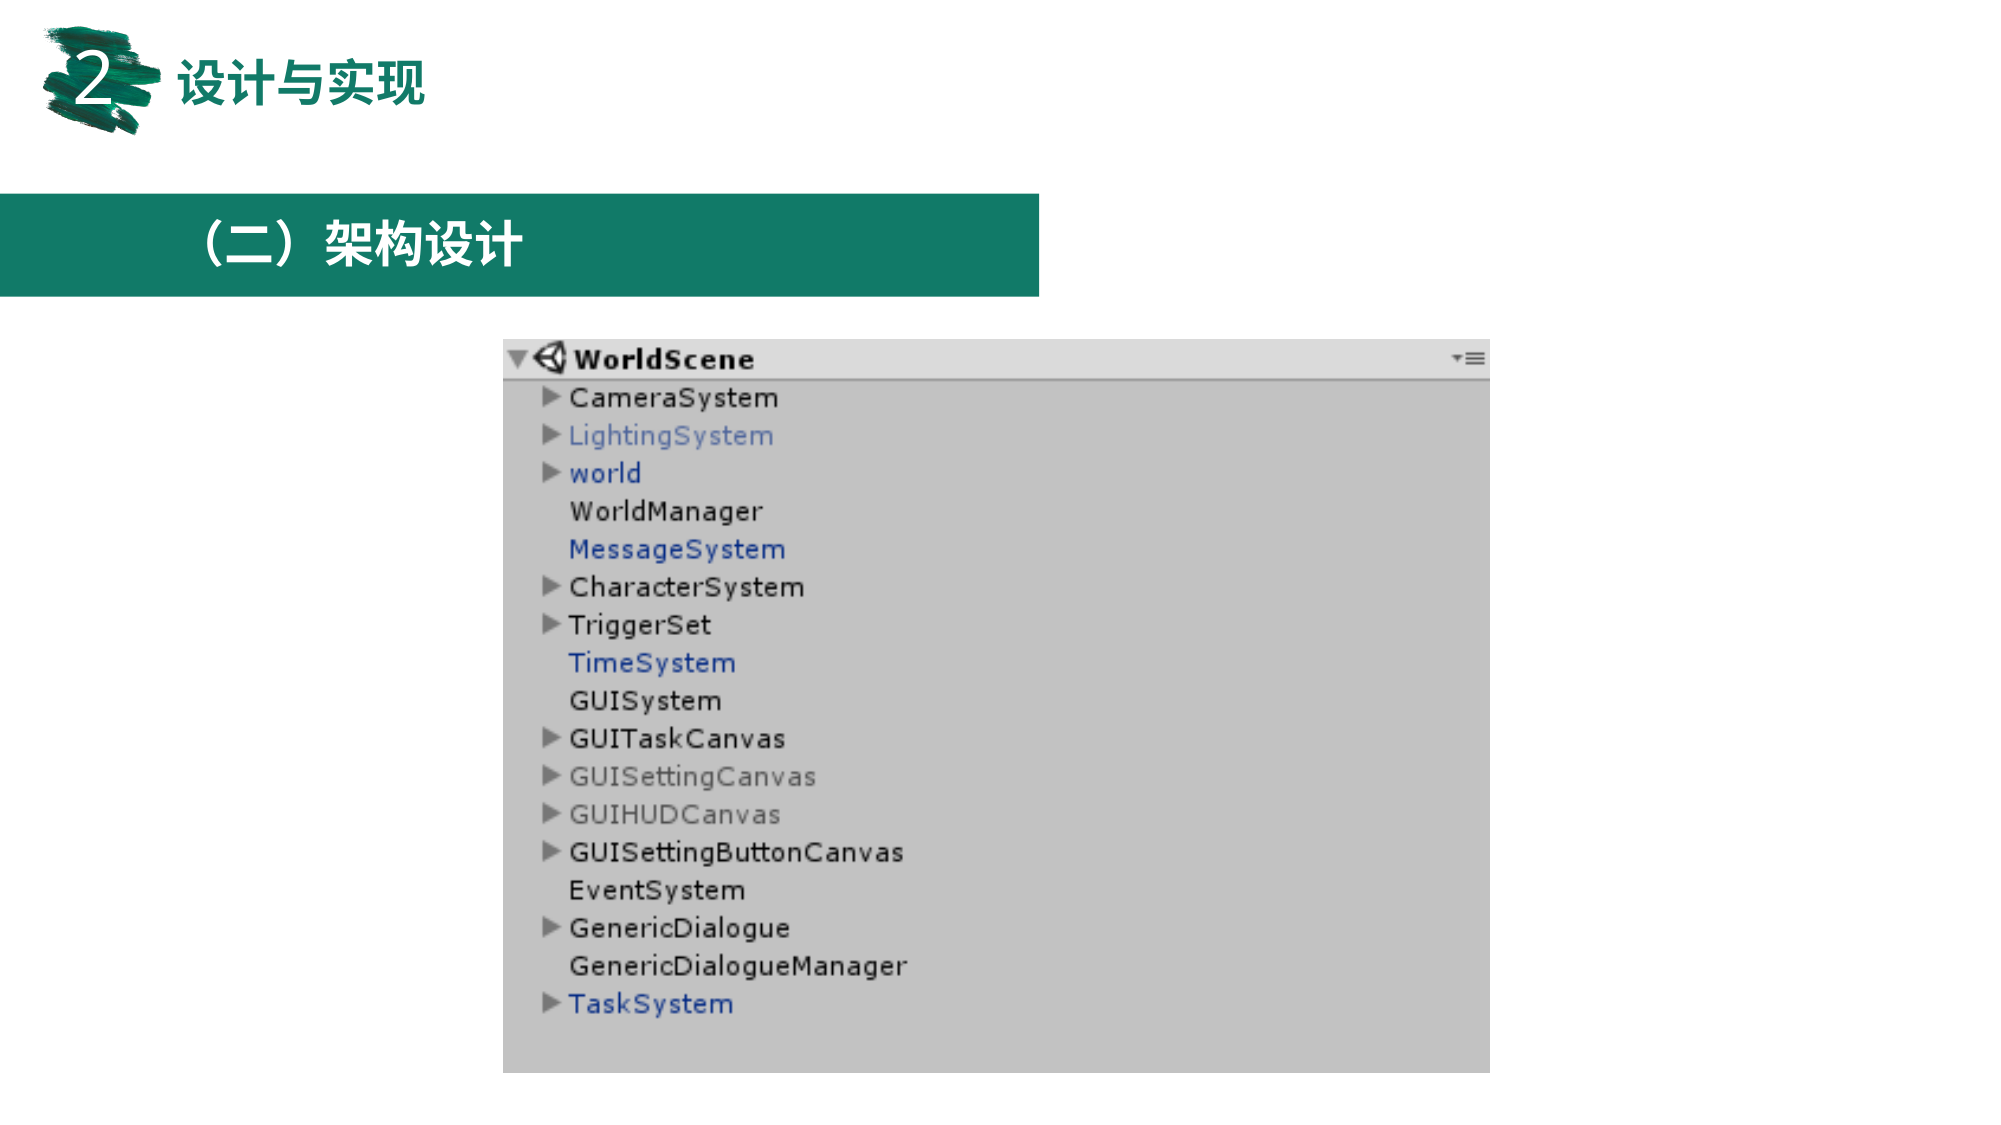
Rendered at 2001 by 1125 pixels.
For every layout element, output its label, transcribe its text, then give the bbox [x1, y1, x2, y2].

text_box 设计与实现 [168, 43, 533, 119]
picture [42, 25, 163, 136]
text_box （二）架构设计 [159, 205, 1079, 280]
picture [503, 339, 1491, 1073]
text_box [0, 193, 1040, 297]
